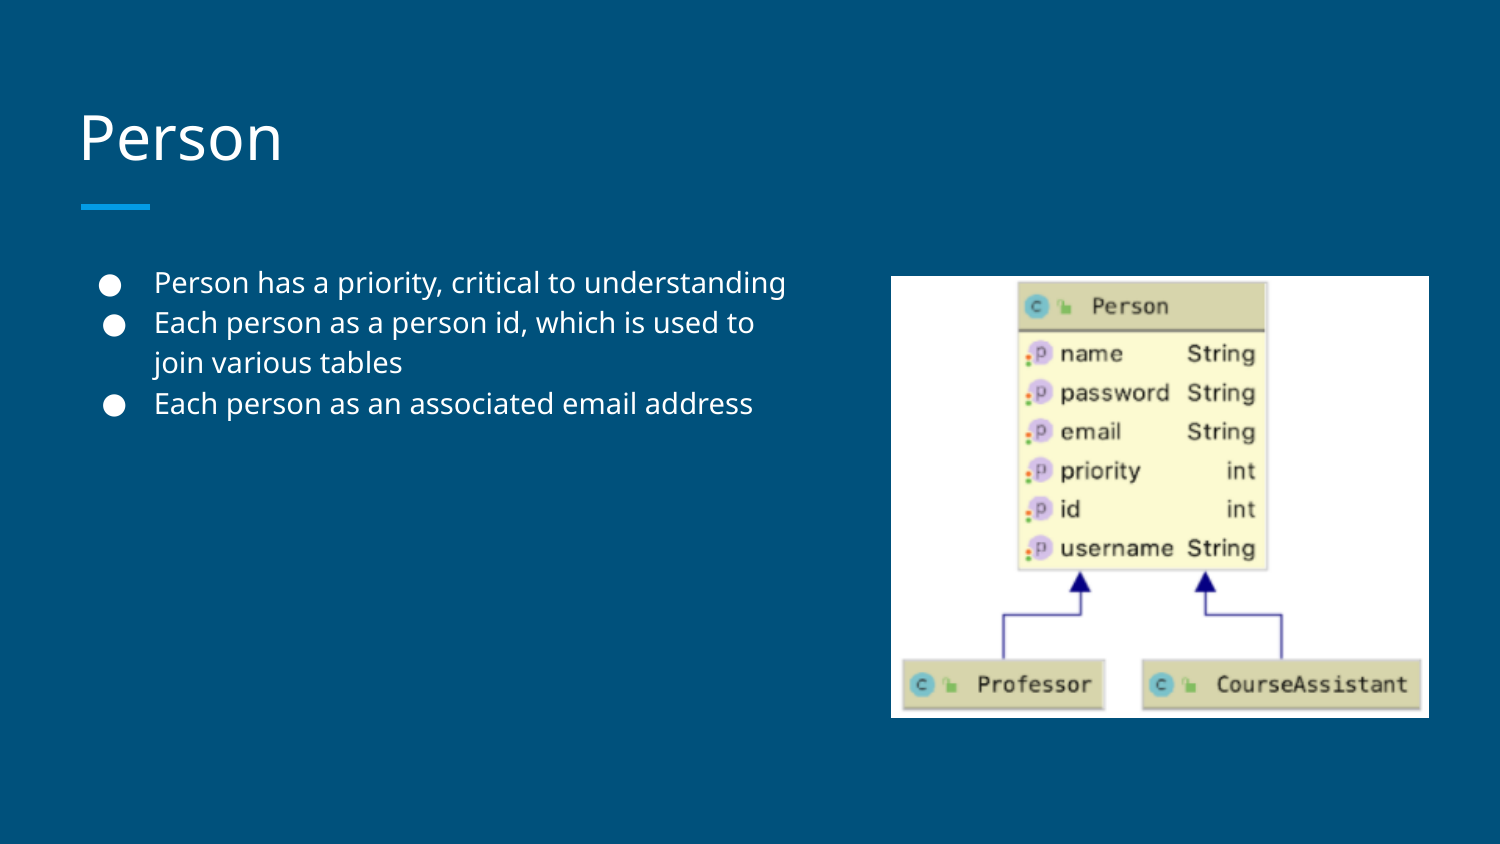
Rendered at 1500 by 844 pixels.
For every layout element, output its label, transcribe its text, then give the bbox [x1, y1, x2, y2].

title Person [63, 75, 1437, 188]
list Person has a priority, critical to understanding Each person as a person id, which is used to join various tables Each person as an associated email address [63, 244, 829, 750]
picture [892, 277, 1428, 717]
